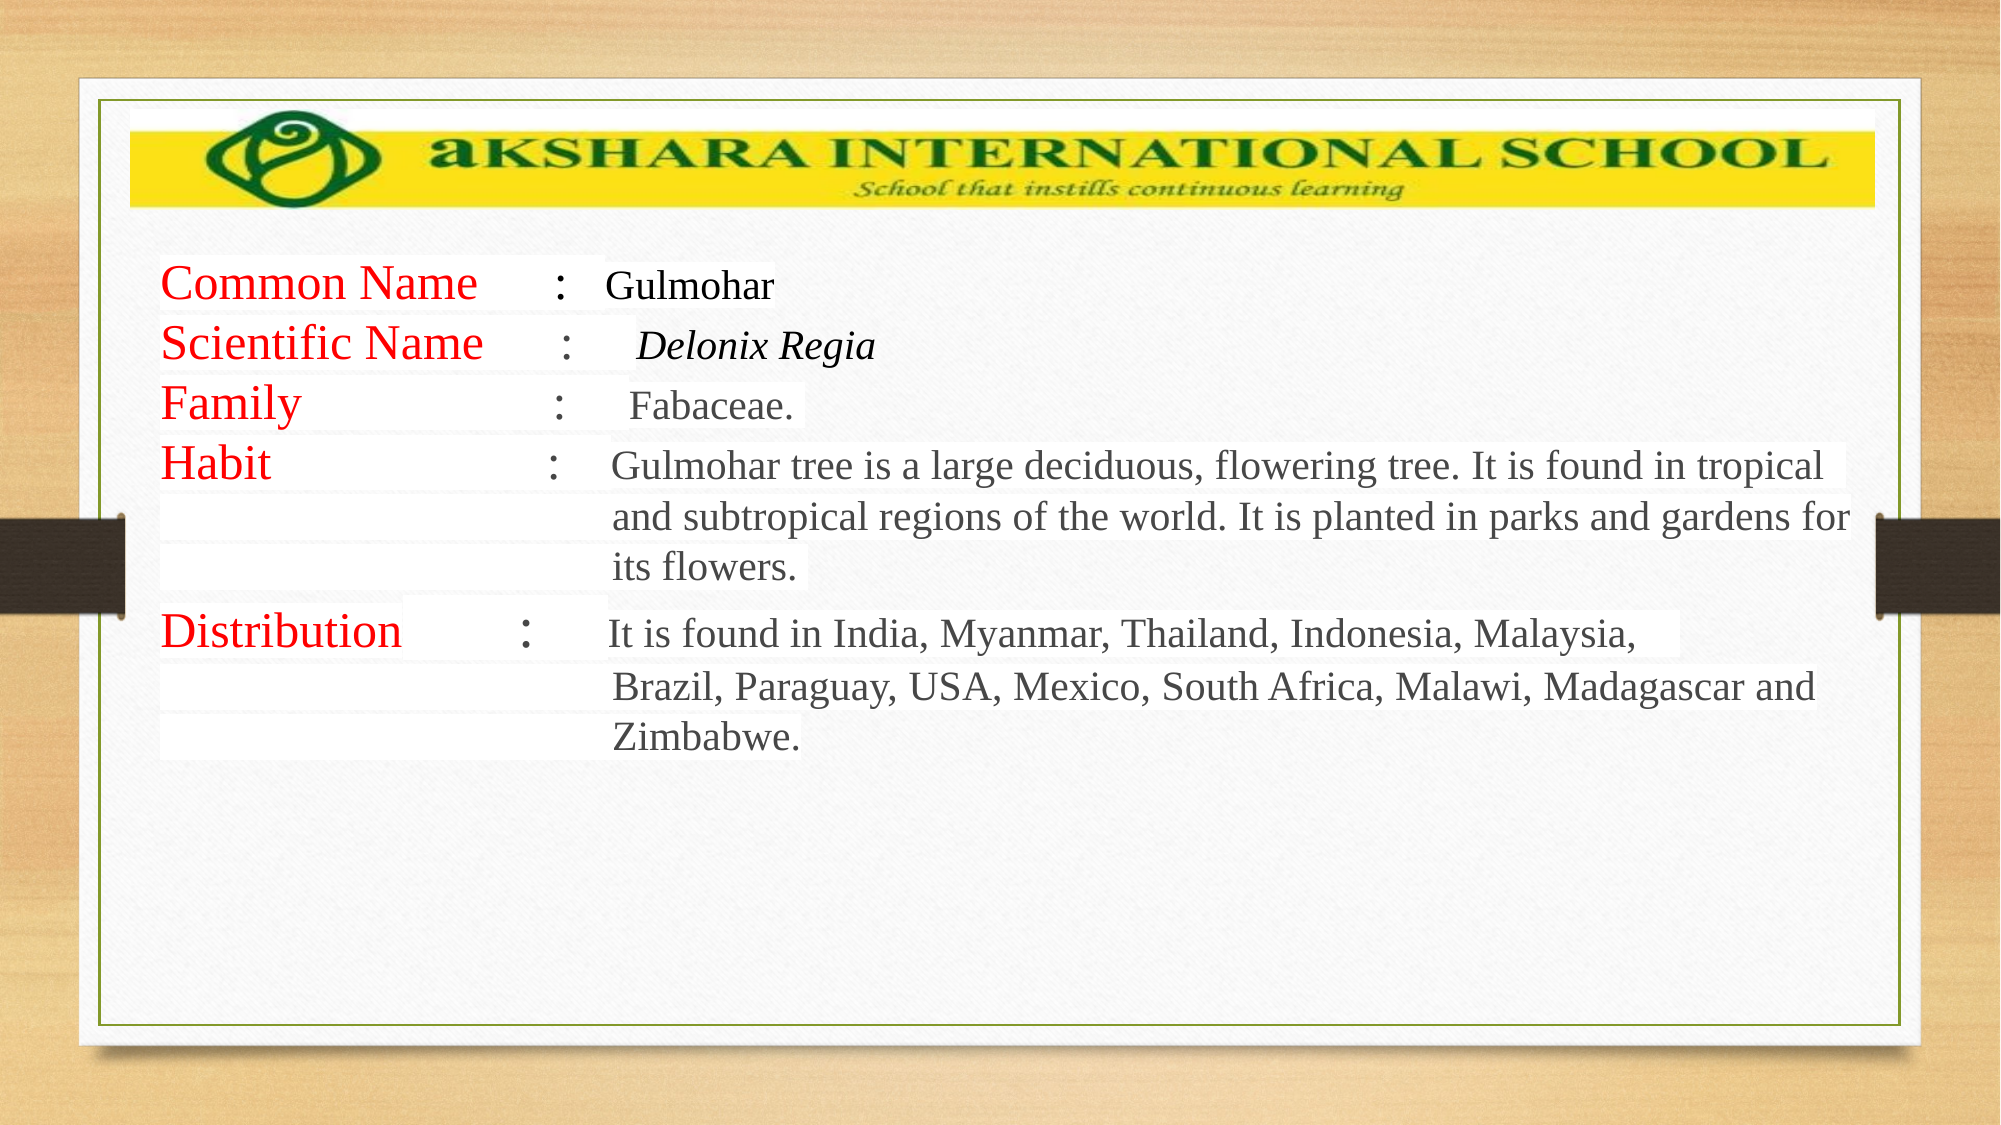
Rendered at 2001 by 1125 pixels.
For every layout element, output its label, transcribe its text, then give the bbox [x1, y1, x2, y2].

picture [0, 0, 2001, 1125]
text_box Common Name : Gulmohar Scientific Name : Delonix Regia Family : Fabaceae. Habit : Gulmohar tree is a large deciduous, flowering tree. It is found in tropical and subtropical regions of the world. It is planted in parks and gardens for its flowers. Distribution : It is found in India, Myanmar, Thailand, Indonesia, Malaysia, Brazil, Paraguay, USA, Mexico, South Africa, Malawi, Madagascar and Zimbabwe. [145, 196, 1891, 767]
